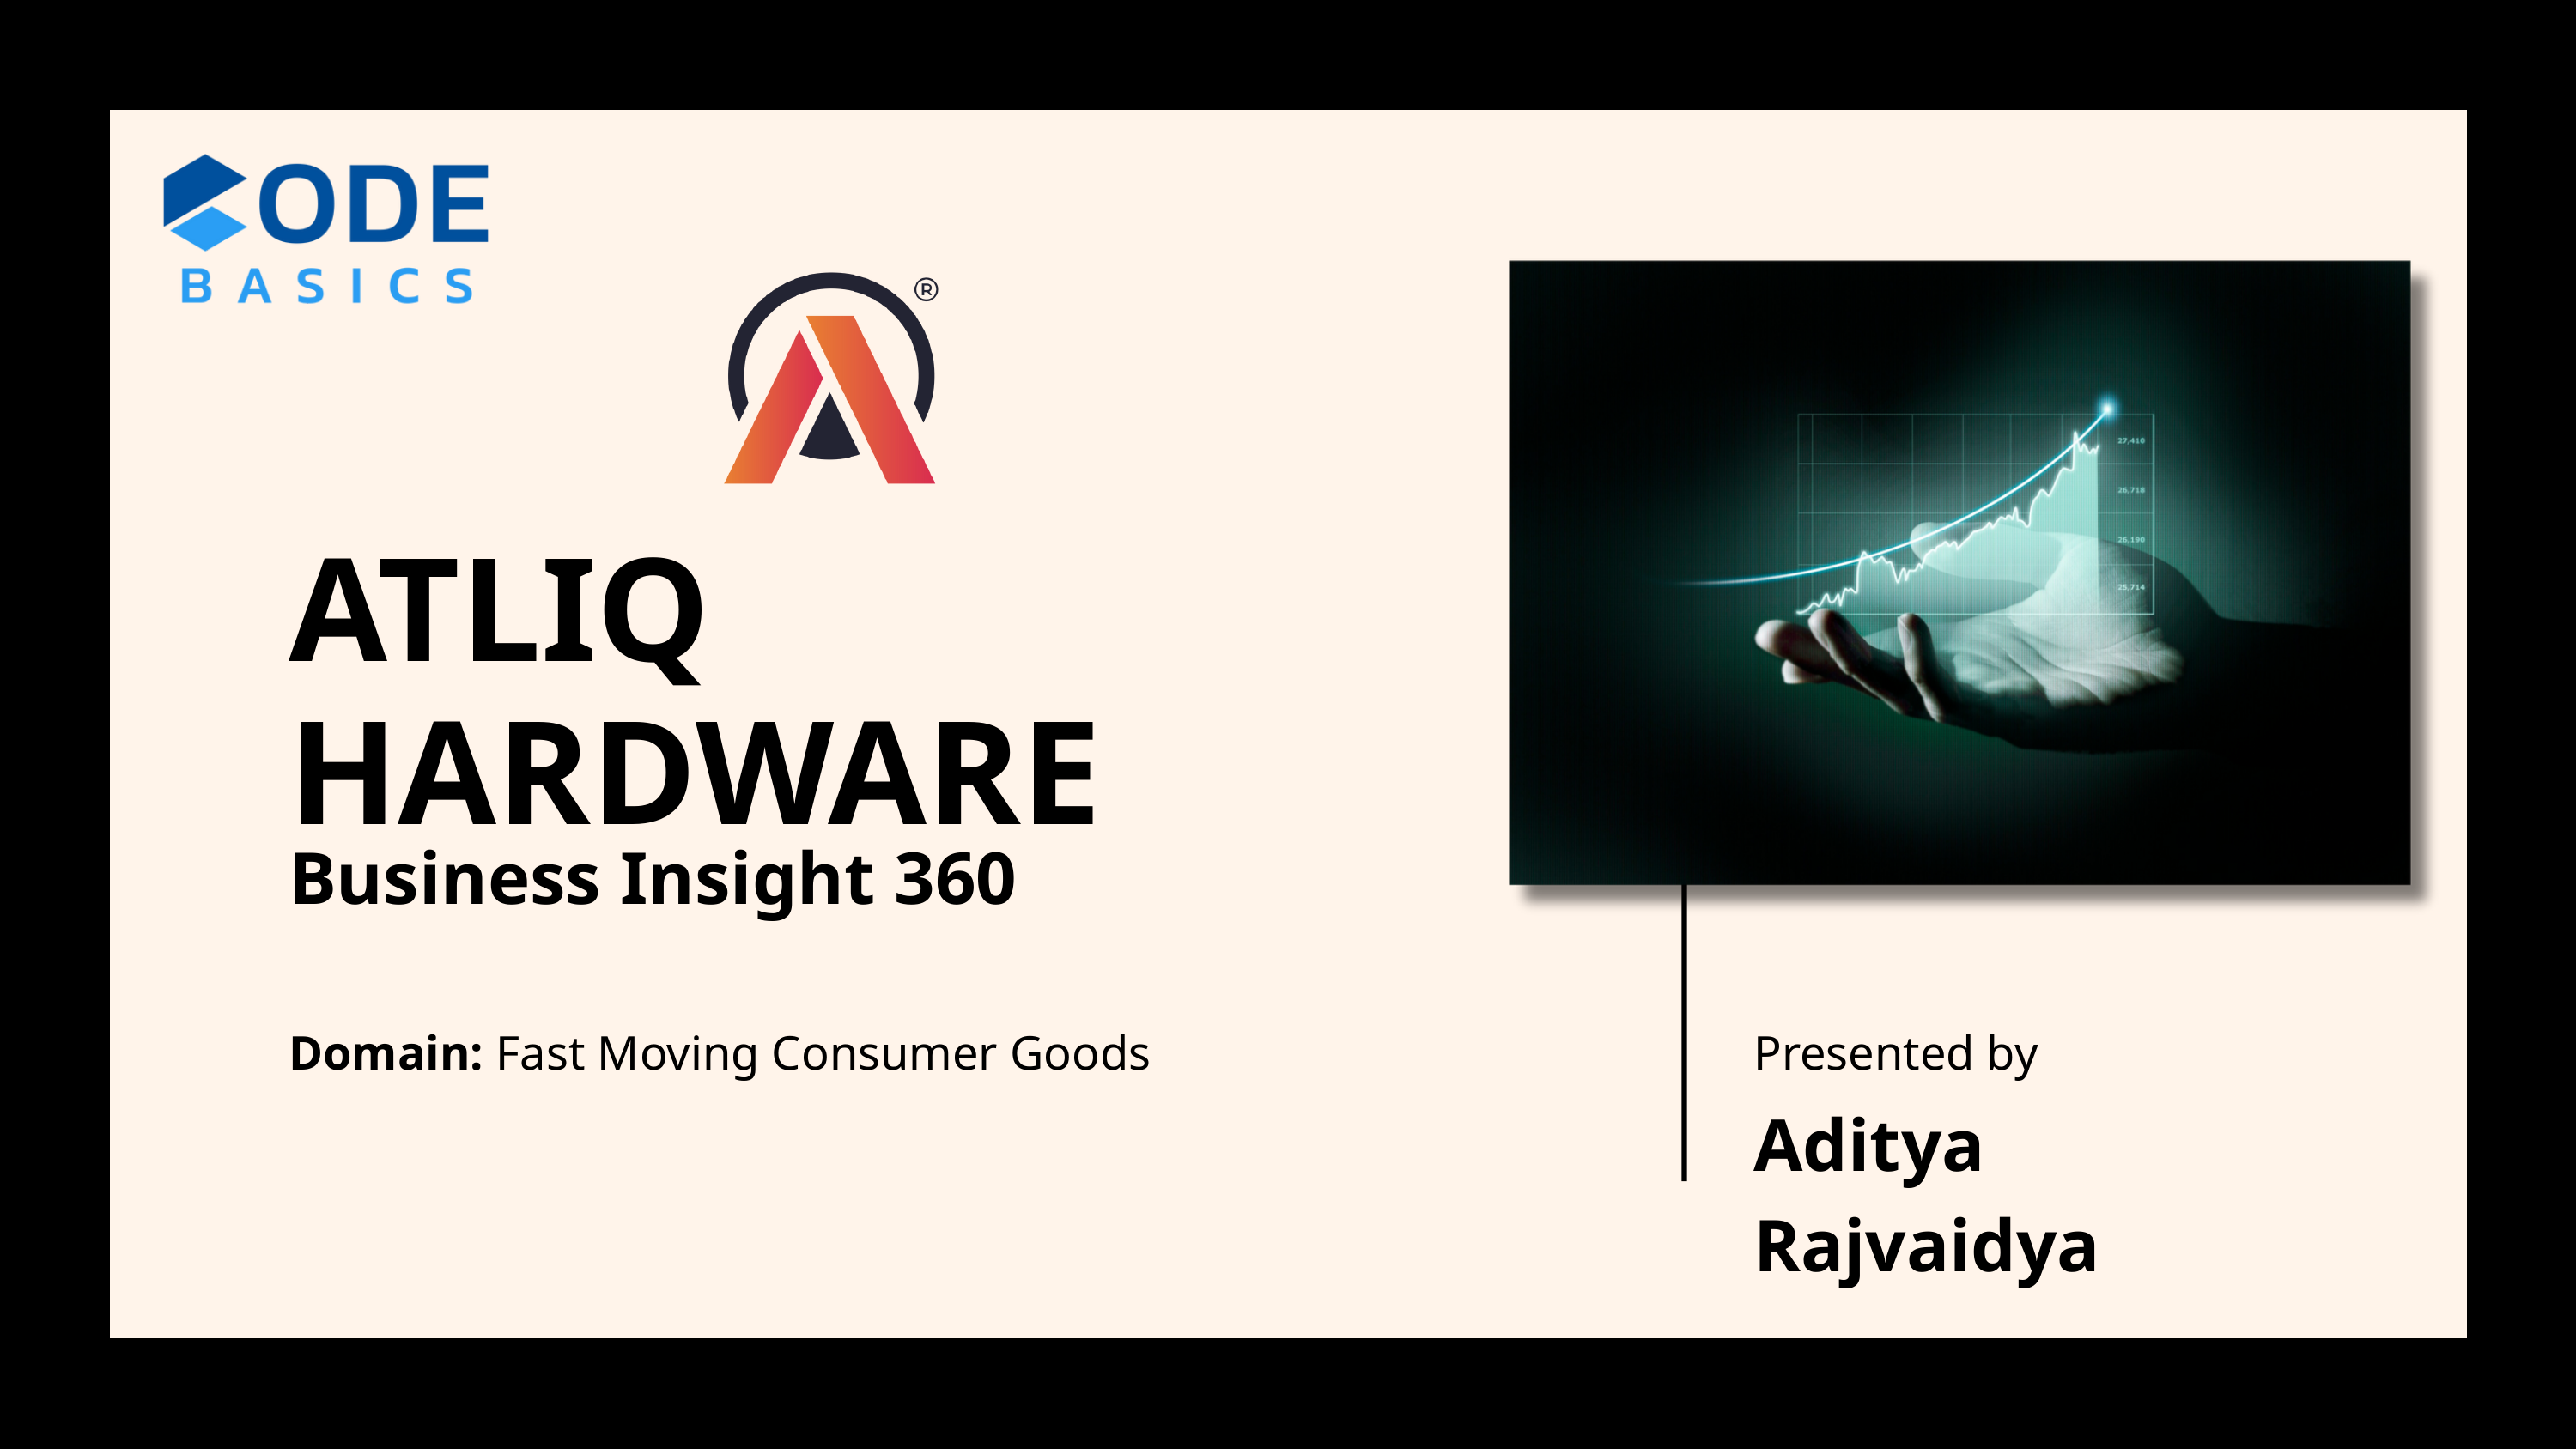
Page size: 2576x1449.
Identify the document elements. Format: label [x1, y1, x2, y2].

text_box [0, 0, 2576, 1449]
